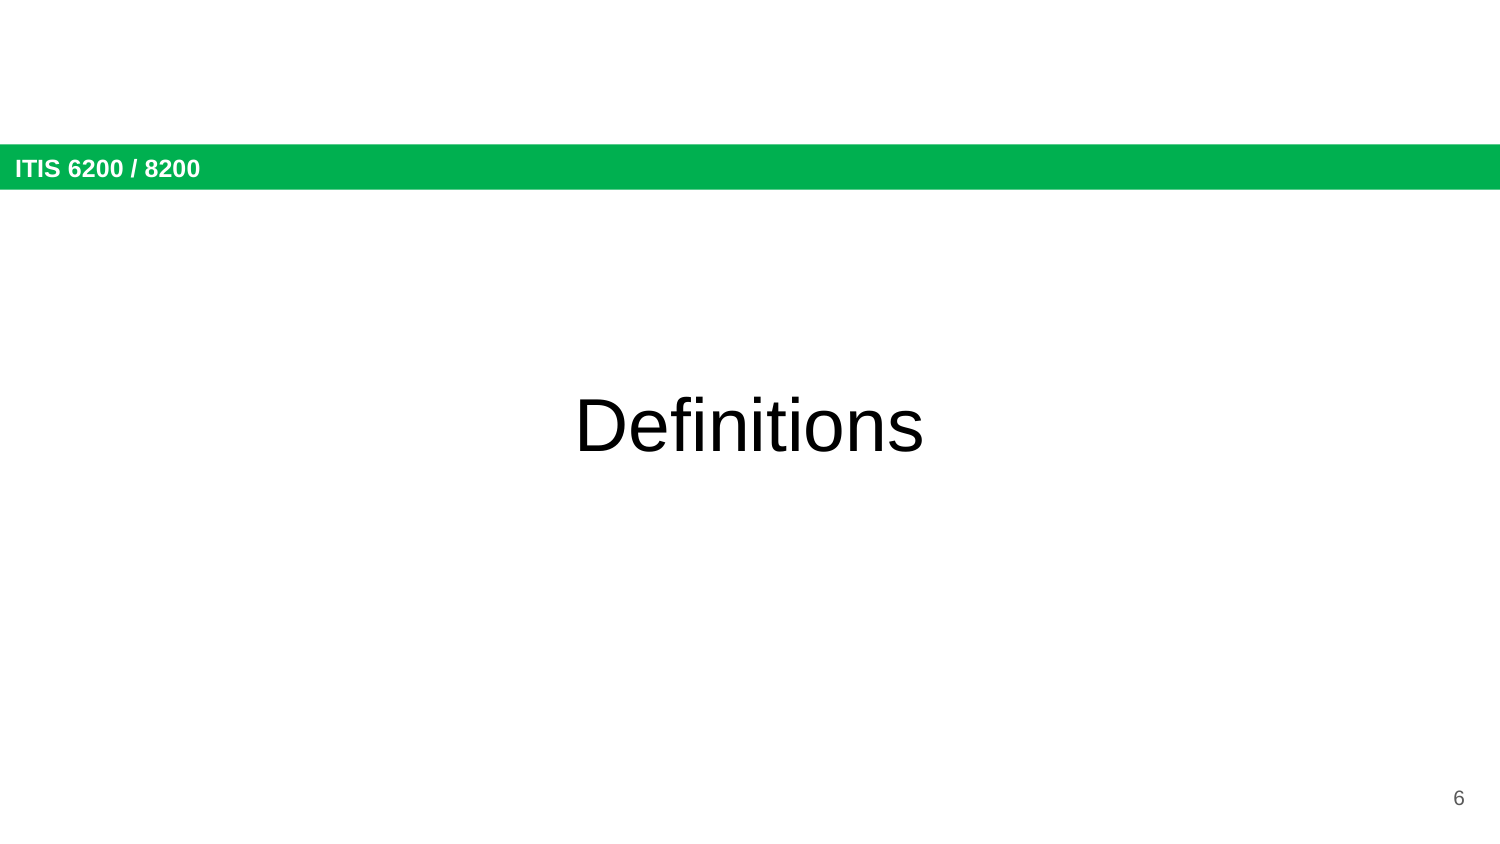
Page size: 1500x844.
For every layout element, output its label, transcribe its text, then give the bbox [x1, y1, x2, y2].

title Definitions [51, 352, 1449, 491]
slide_number 6 [1389, 764, 1480, 830]
